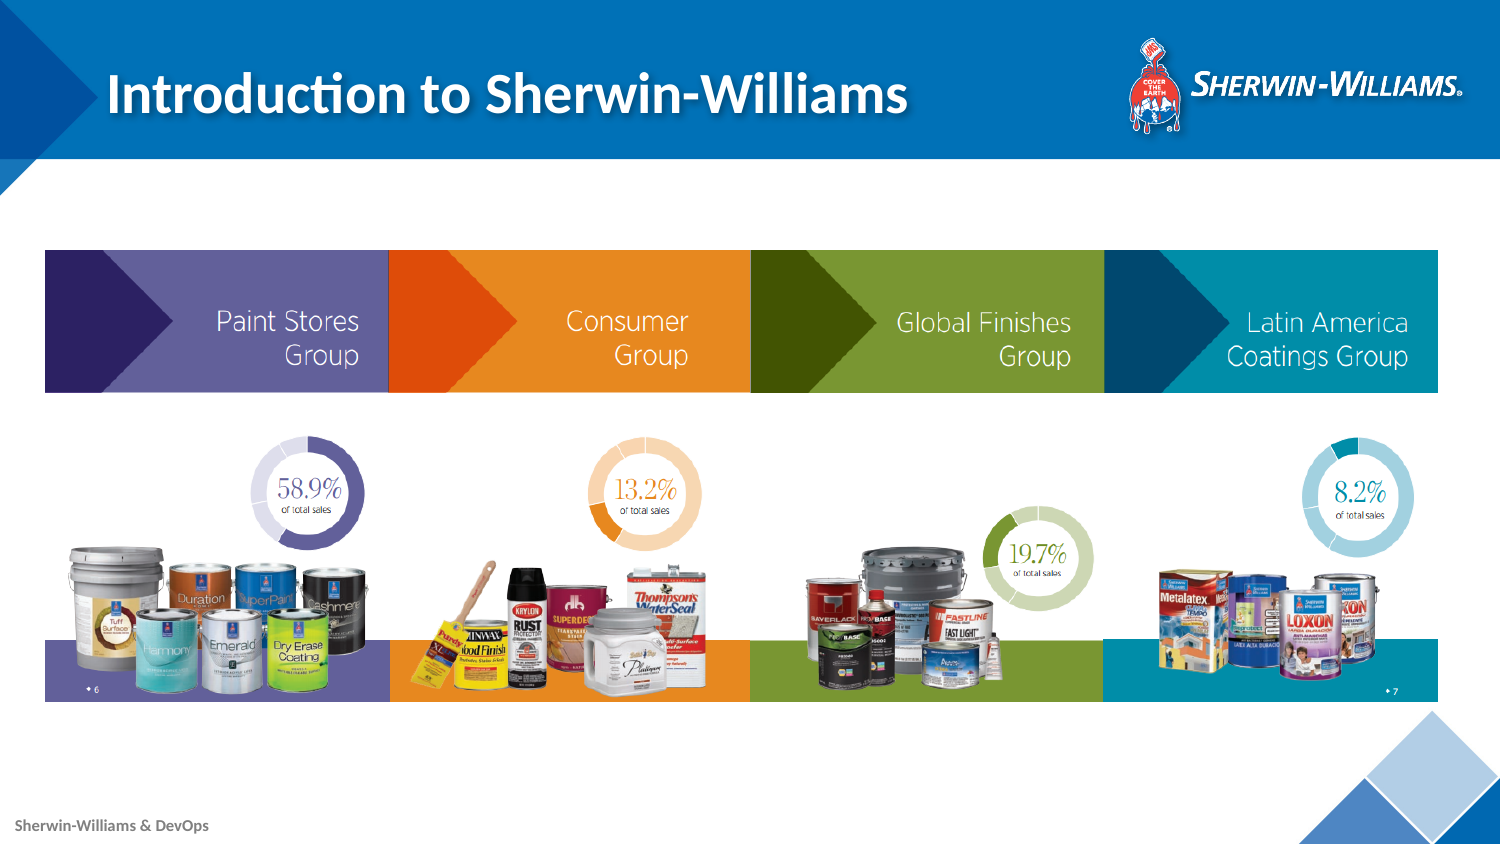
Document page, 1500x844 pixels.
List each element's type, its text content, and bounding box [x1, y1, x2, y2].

title Introduction to Sherwin-Williams [106, 40, 1344, 155]
picture [0, 0, 1500, 844]
